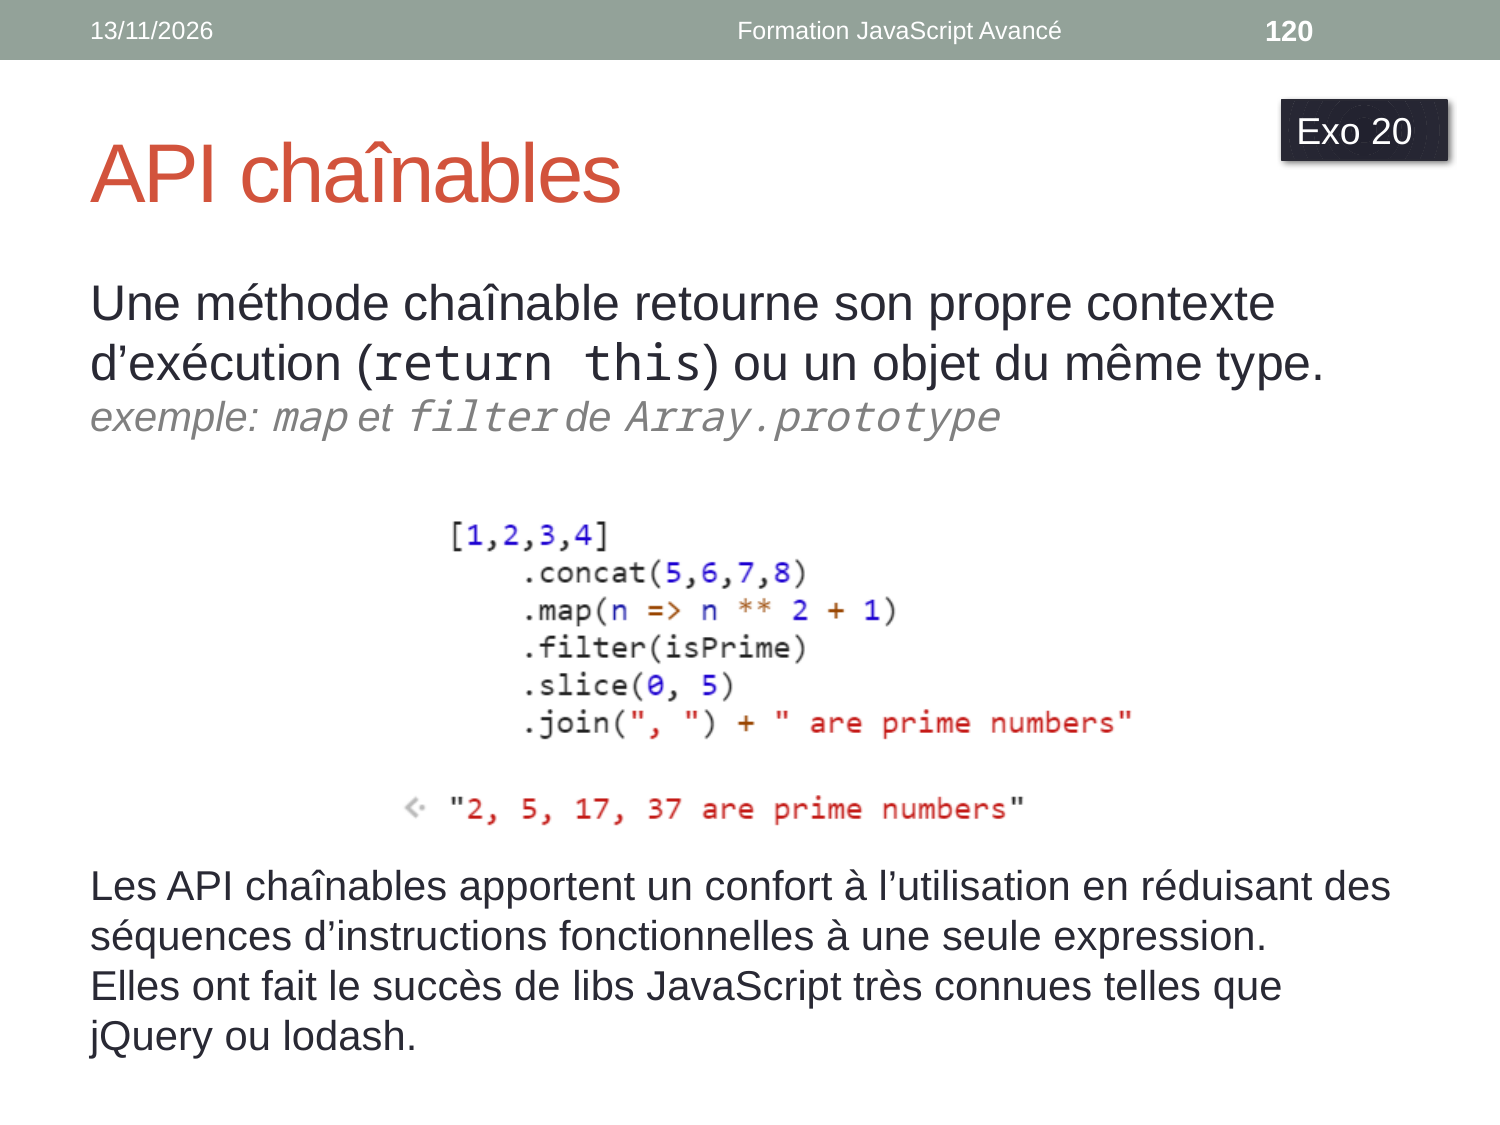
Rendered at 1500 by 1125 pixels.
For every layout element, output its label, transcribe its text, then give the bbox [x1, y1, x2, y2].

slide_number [75, 3, 550, 57]
text_box Exo 20 [1281, 99, 1448, 161]
title API chaînables [75, 87, 1425, 250]
picture [395, 503, 1146, 831]
footer Formation JavaScript Avancé [562, 3, 1238, 57]
slide_number 120 [1250, 3, 1425, 57]
list Une méthode chaînable retourne son propre contexte d’exécution (return this) ou un objet du même type. exemple: map et filter de Array.prototype Les API chaînables apportent un confort à l’utilisation en réduisant des séquences d’instructions fonctionnelles à une seule expression. Elles ont fait le succès de libs JavaScript très connues telles que jQuery ou lodash. [75, 262, 1425, 1094]
